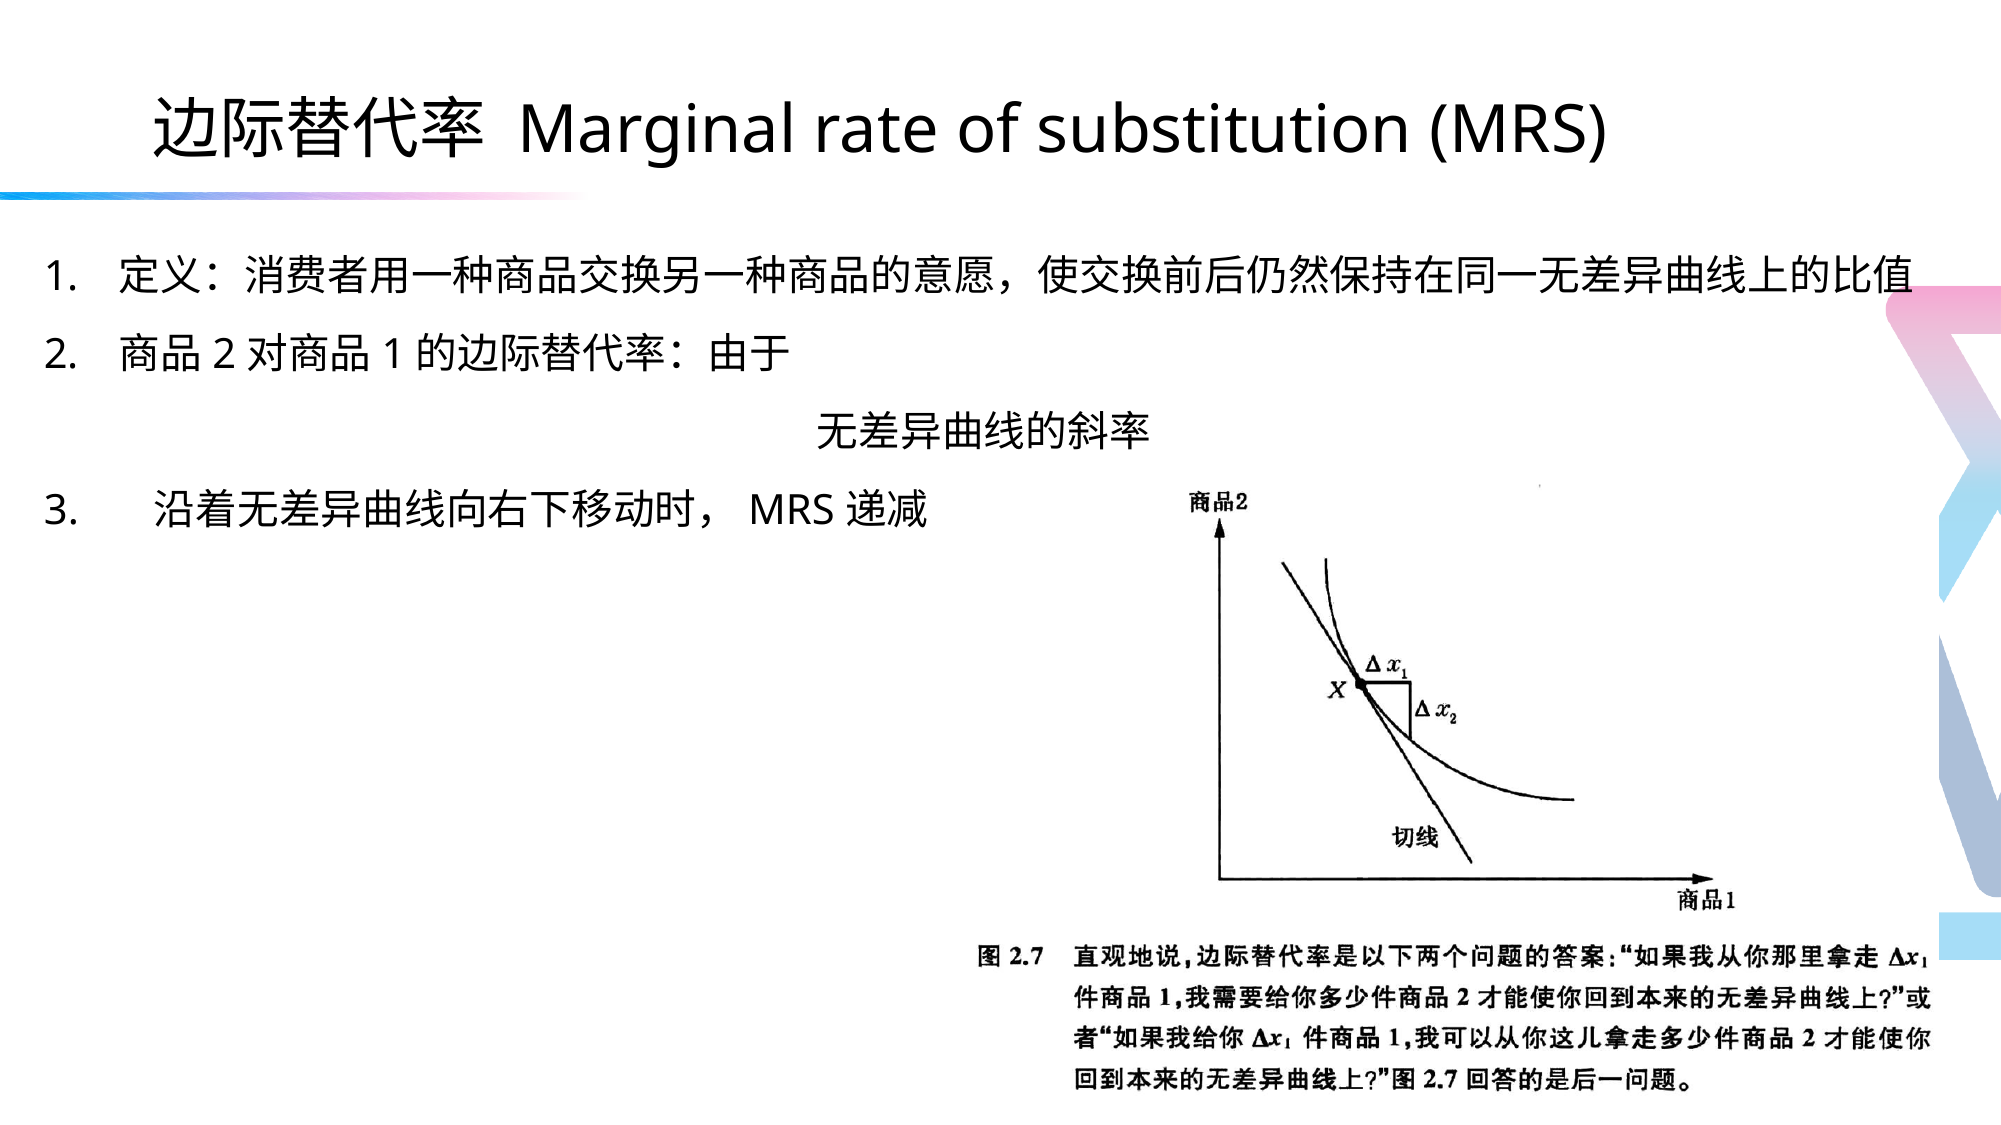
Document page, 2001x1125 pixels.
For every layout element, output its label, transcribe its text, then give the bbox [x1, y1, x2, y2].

picture [975, 483, 1939, 1101]
text_box 复习本节 [84, 192, 114, 200]
picture [21, 192, 47, 200]
title 边际替代率 Marginal rate of substitution (MRS) [137, 46, 1863, 216]
